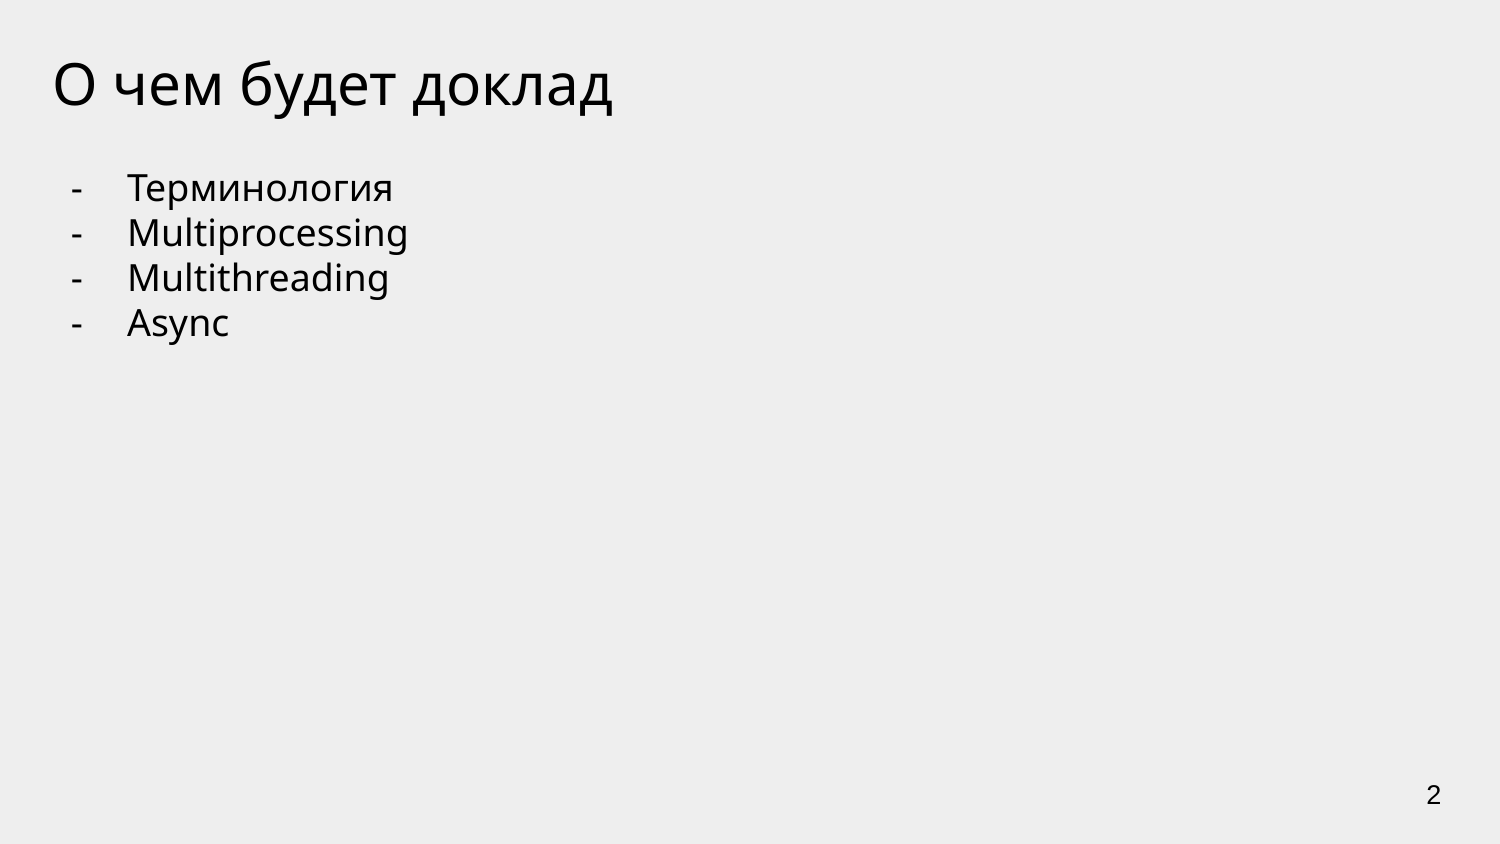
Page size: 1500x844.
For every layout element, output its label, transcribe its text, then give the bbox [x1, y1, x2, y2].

list Терминология Multiprocessing Multithreading Async [37, 149, 1480, 761]
slide_number ‹#› [1387, 762, 1480, 830]
title О чем будет доклад [37, 32, 1477, 147]
